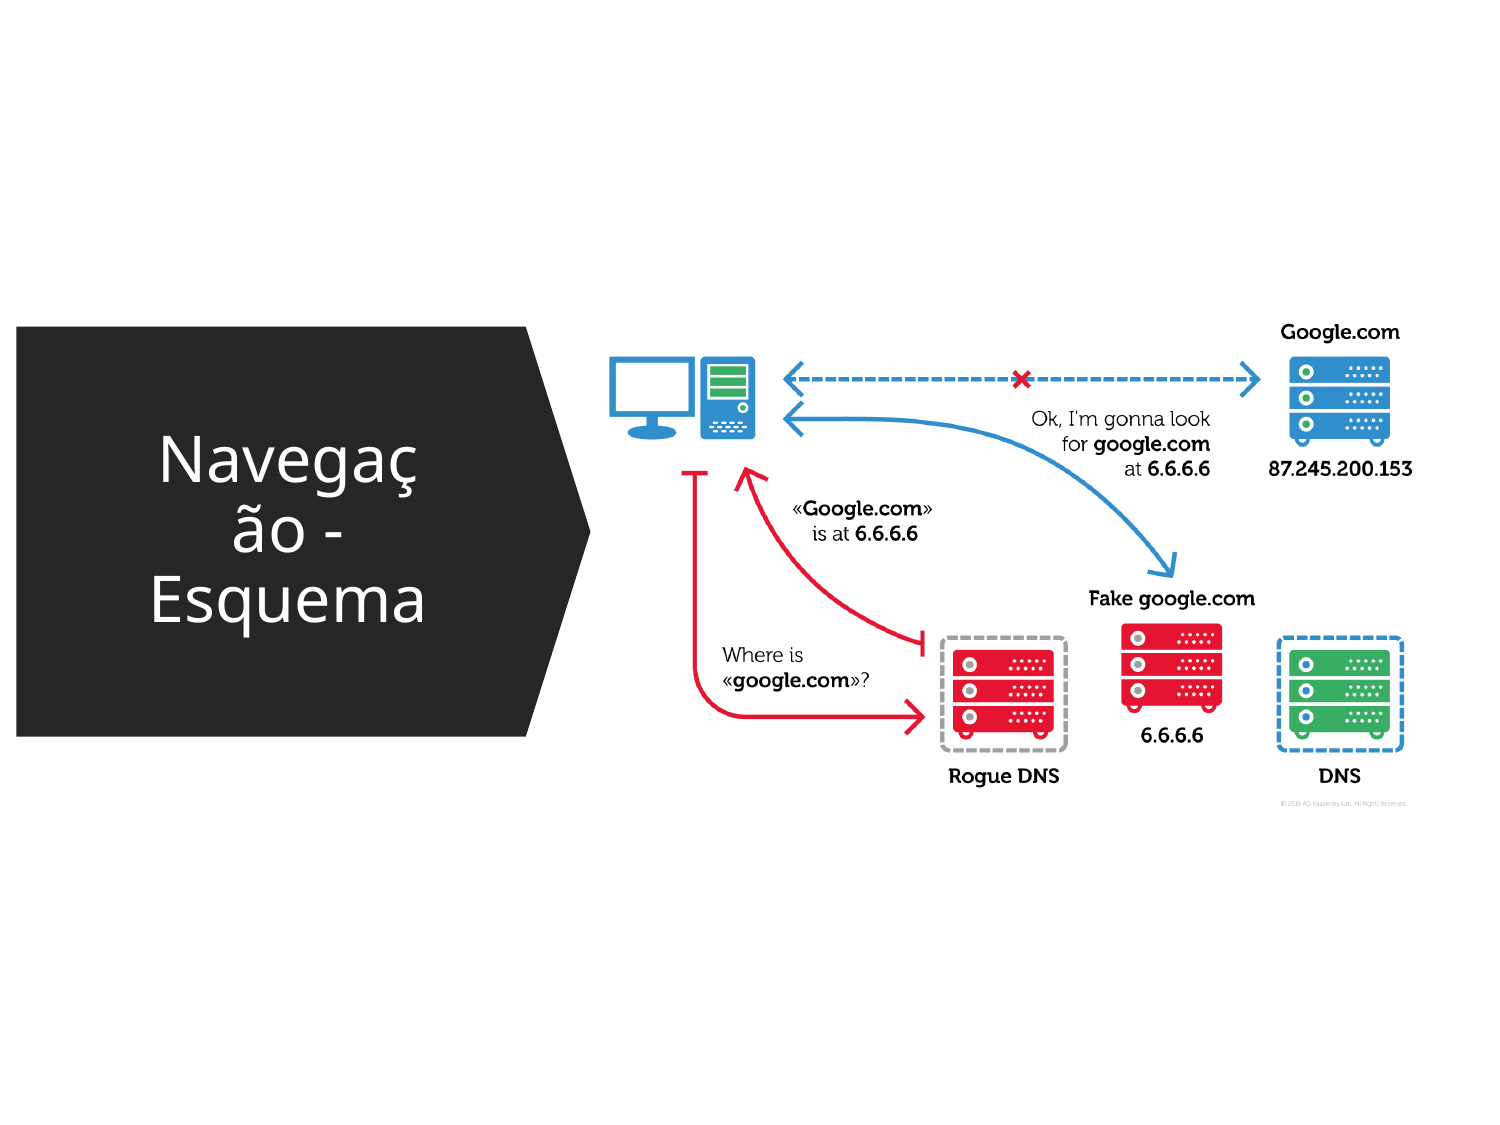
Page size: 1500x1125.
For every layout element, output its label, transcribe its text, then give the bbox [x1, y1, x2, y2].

title Navegação - Esquema [126, 322, 450, 741]
text_box [450, 325, 587, 738]
text_box [15, 325, 126, 738]
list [587, 305, 1422, 820]
